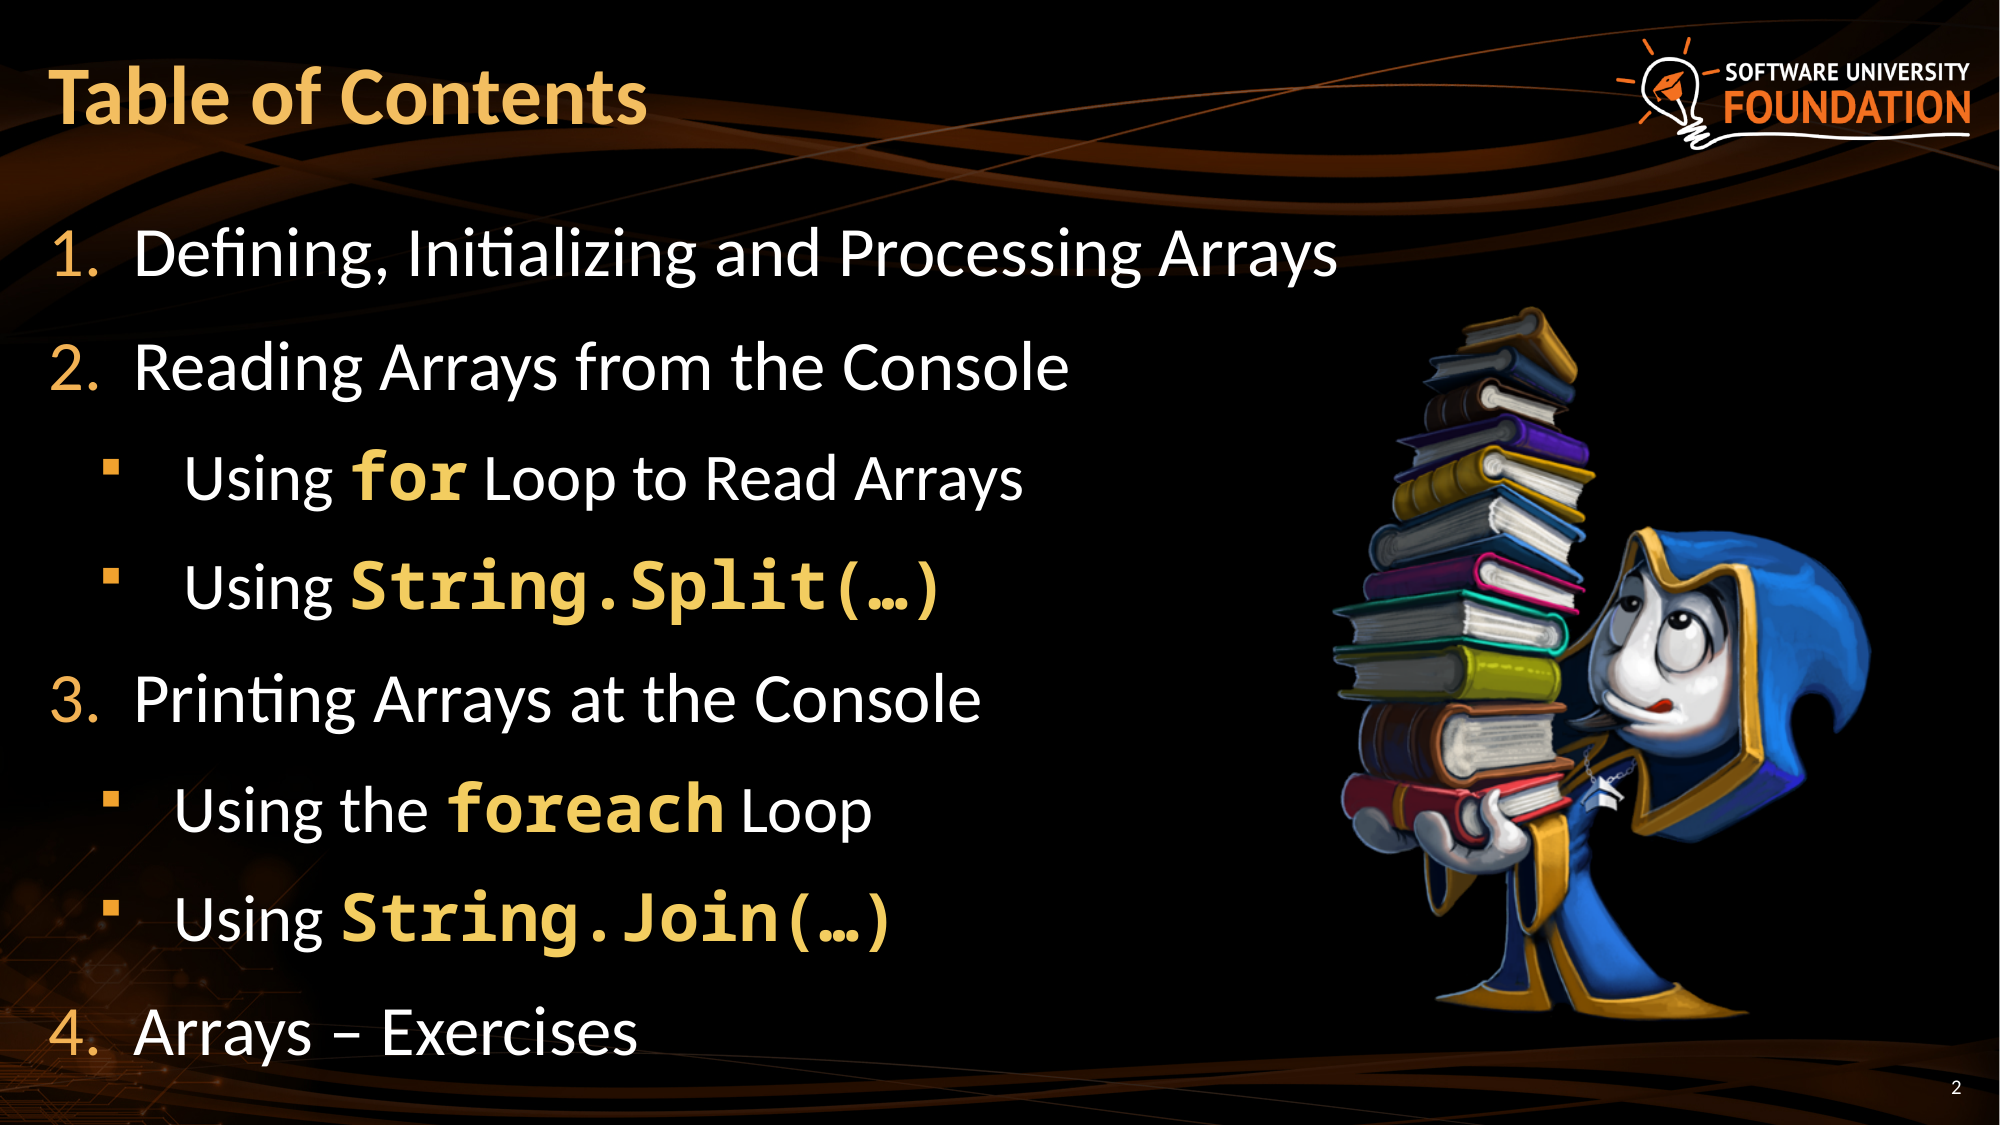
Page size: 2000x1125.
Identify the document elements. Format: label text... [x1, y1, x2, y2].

list Defining, Initializing and Processing Arrays Reading Arrays from the Console Using for Loop to Read Arrays Using String.Split(…) Printing Arrays at the Console Using the foreach Loop Using String.Join(…) Arrays – Exercises [31, 195, 1968, 1103]
slide_number 2 [1897, 1070, 1968, 1103]
picture [0, 0, 2000, 1125]
title Table of Contents [30, 6, 1602, 189]
